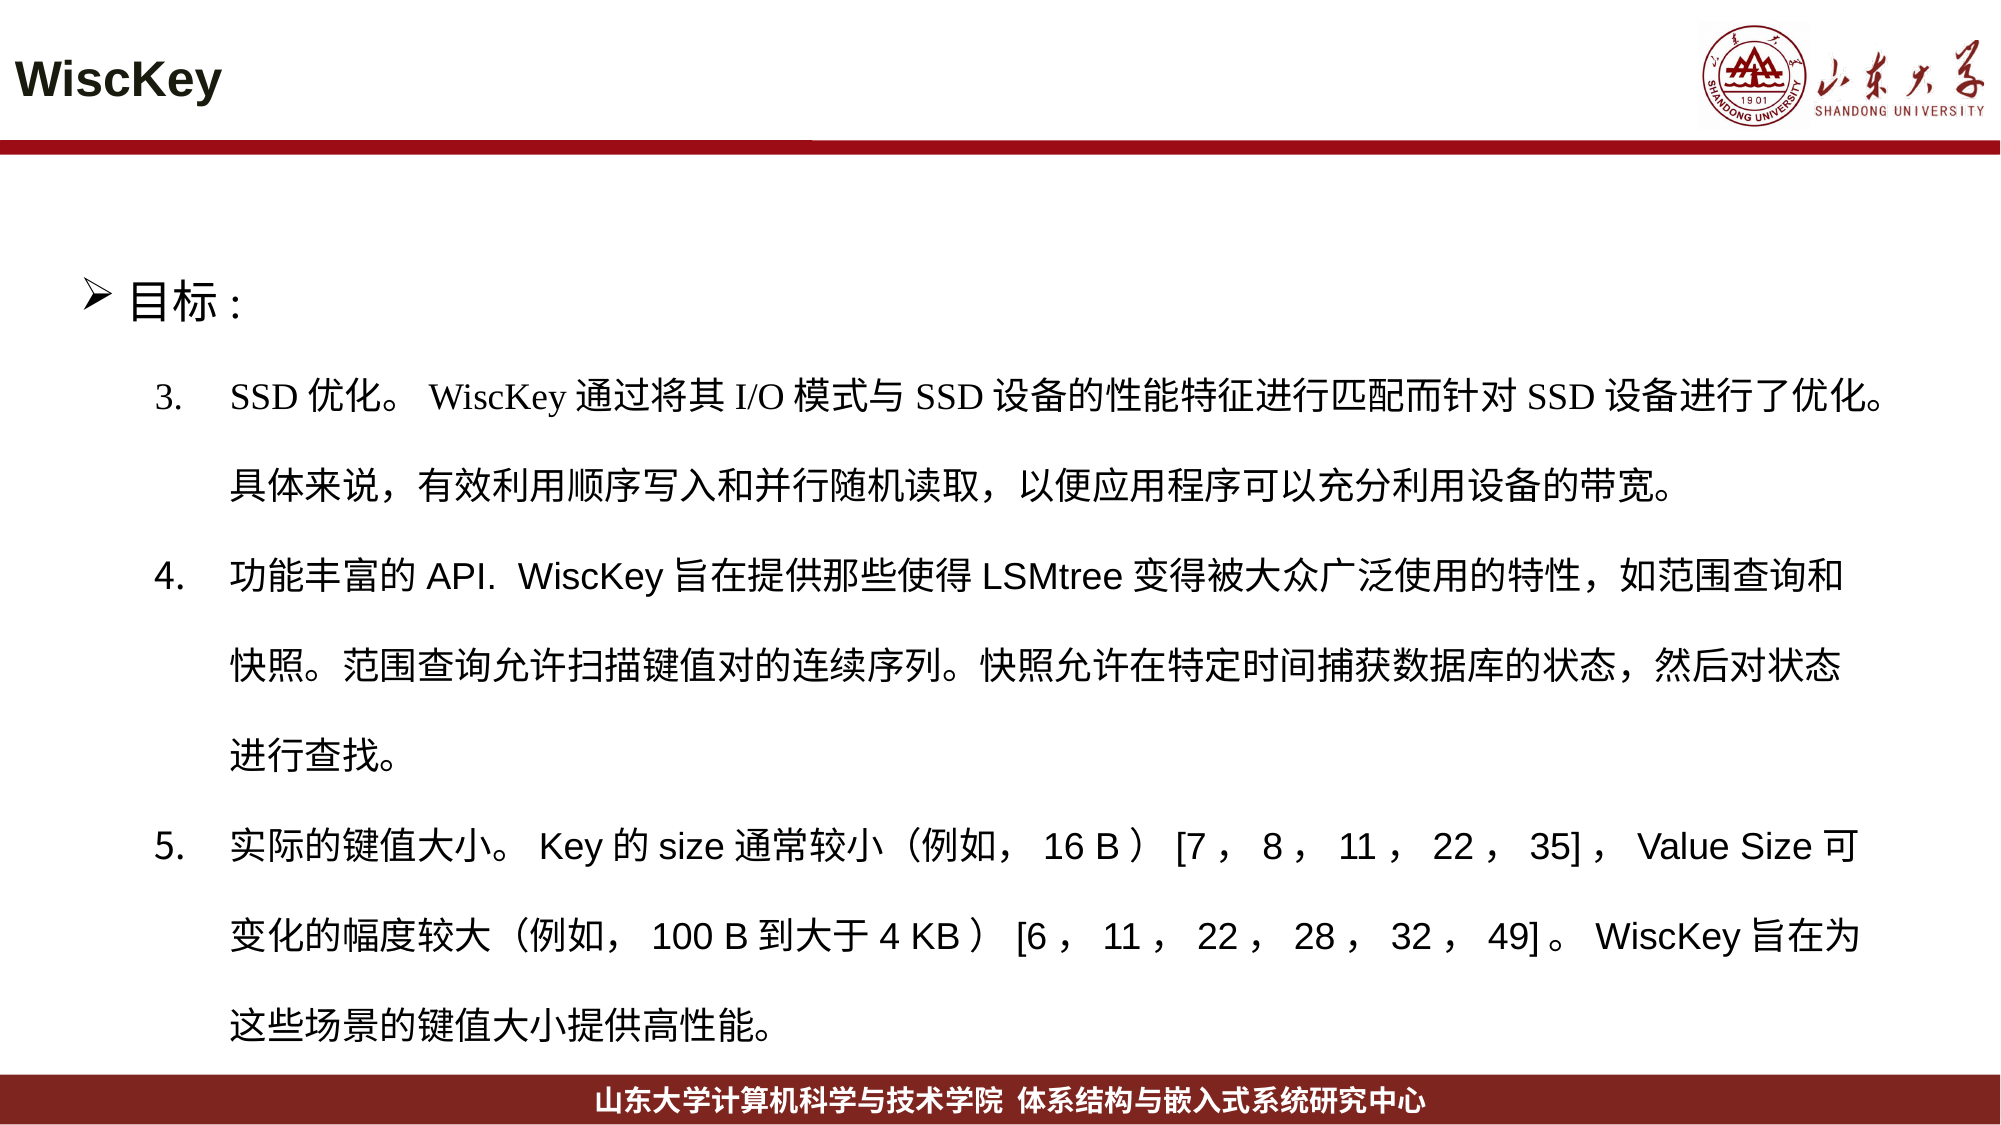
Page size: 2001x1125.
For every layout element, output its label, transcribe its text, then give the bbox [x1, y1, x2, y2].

text_box 目标: SSD优化。WiscKey通过将其I/O模式与SSD设备的性能特征进行匹配而针对SSD设备进行了优化。具体来说，有效利用顺序写入和并行随机读取，以便应用程序可以充分利用设备的带宽。 功能丰富的API. WiscKey旨在提供那些使得LSMtree变得被大众广泛使用的特性，如范围查询和快照。范围查询允许扫描键值对的连续序列。快照允许在特定时间捕获数据库的状态，然后对状态进行查找。 实际的键值大小。Key的size通常较小（例如，16 B）[7，8，11，22，35]，Value Size可变化的幅度较大（例如，100 B到大于4 KB）[6，11，22，28，32，49]。WiscKey旨在为这些场景的键值大小提供高性能。 [64, 209, 1884, 1125]
picture [1698, 21, 1985, 130]
title WiscKey [0, 46, 1575, 159]
